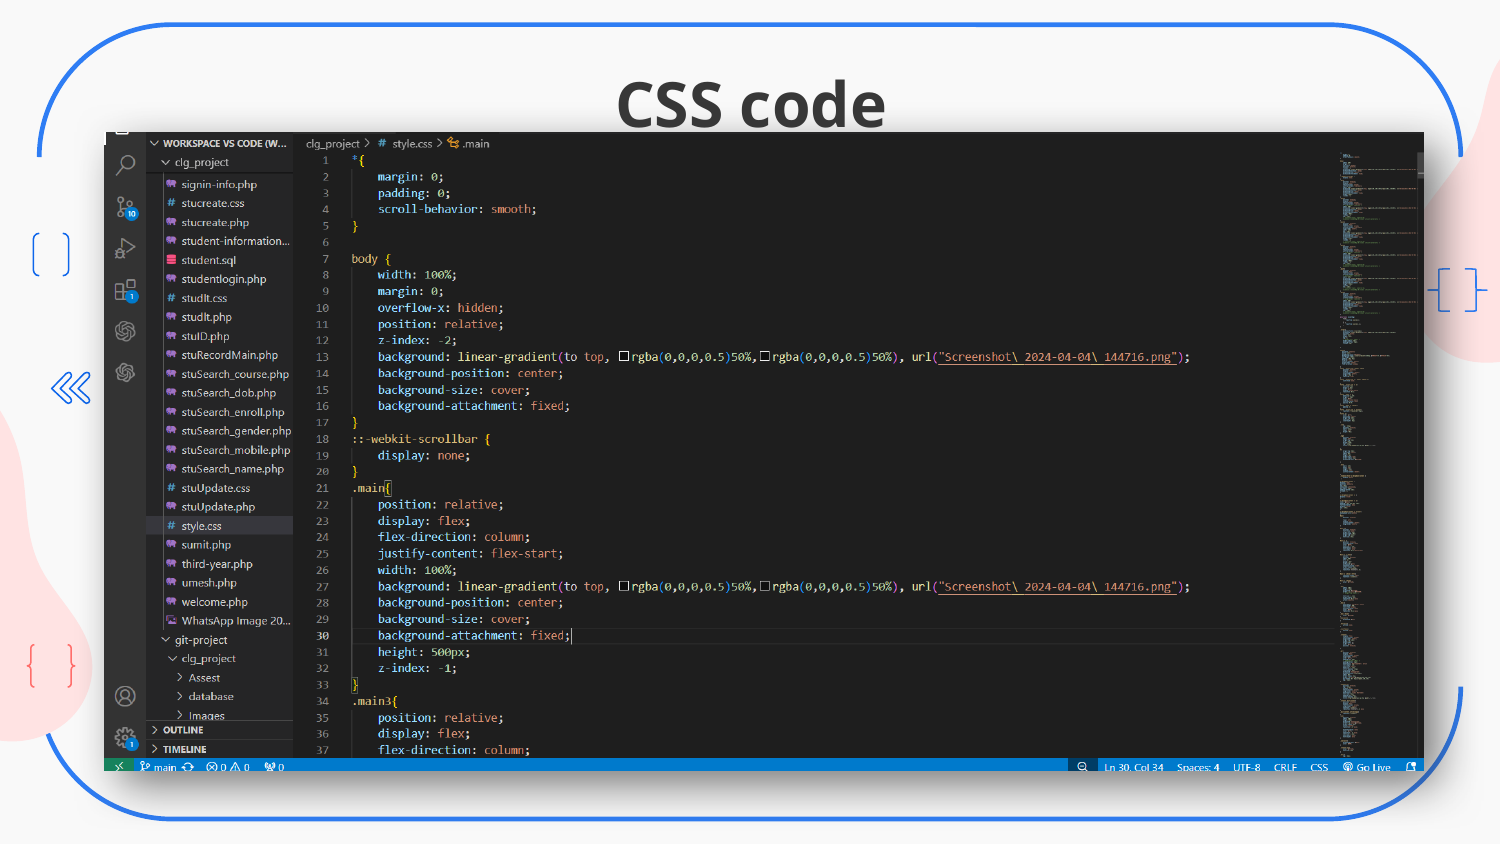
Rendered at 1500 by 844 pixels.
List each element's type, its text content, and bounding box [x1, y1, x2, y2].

title CSS code [119, 49, 1384, 120]
picture [103, 132, 1424, 772]
